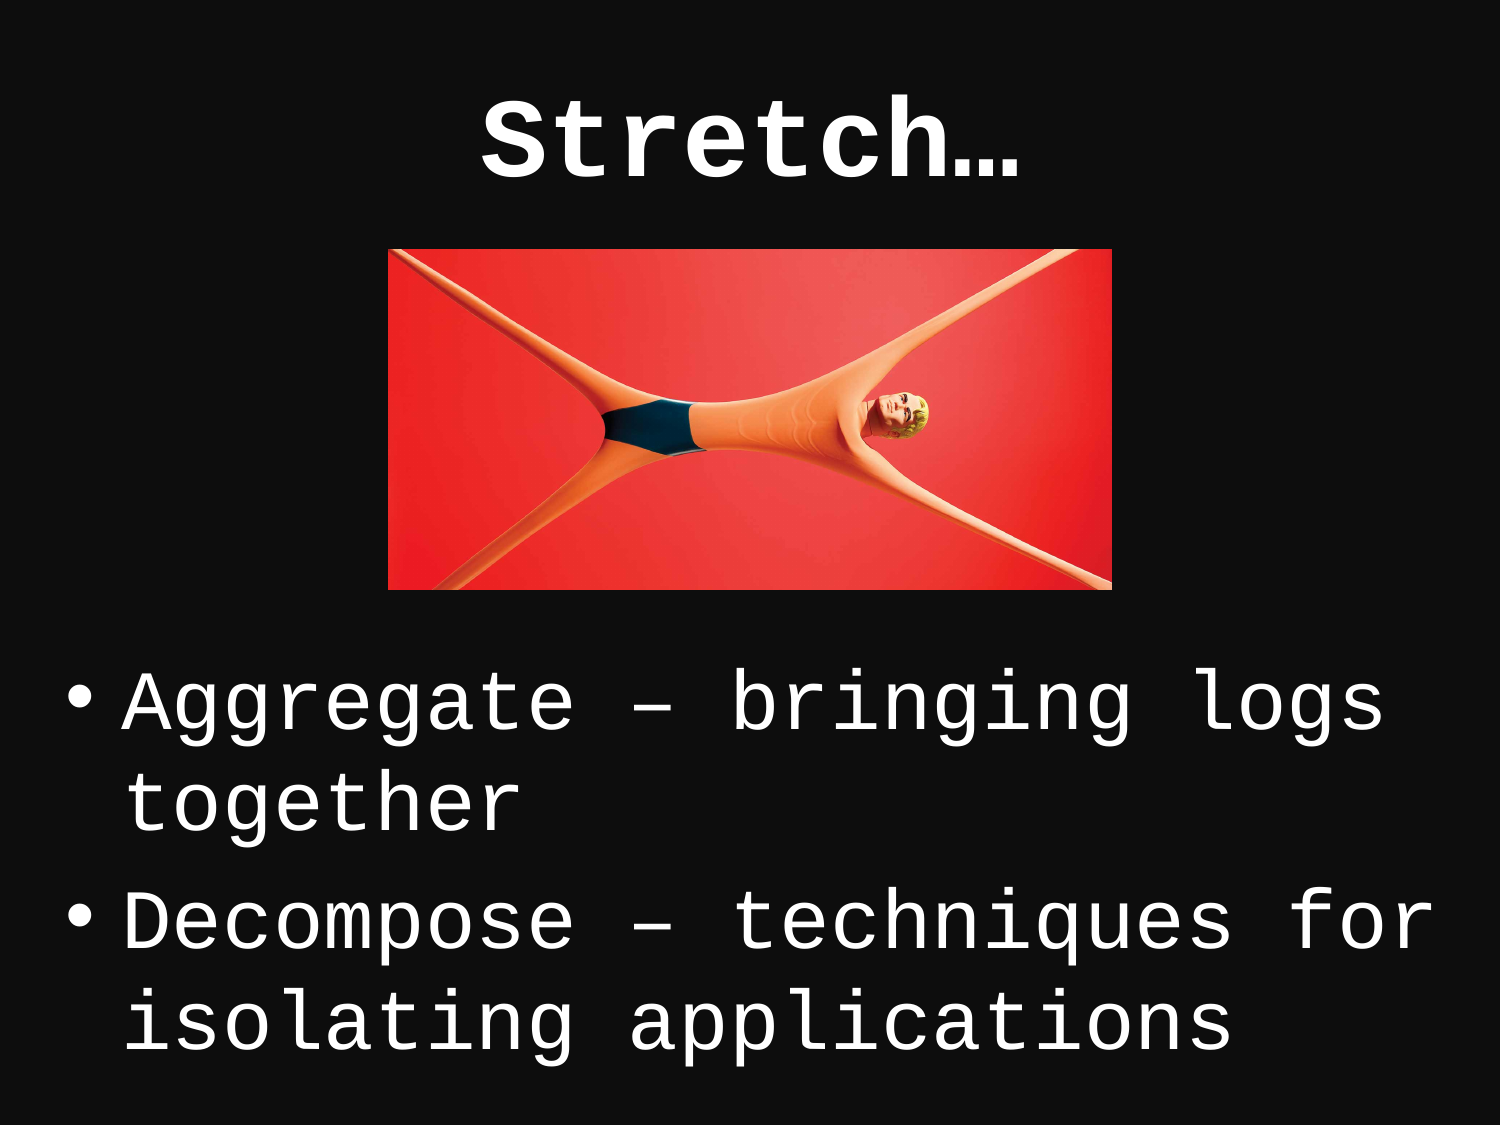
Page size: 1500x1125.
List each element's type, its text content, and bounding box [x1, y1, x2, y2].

list Aggregate – bringing logs together Decompose – techniques for isolating applications [50, 637, 1463, 1100]
title Stretch… [50, 37, 1450, 225]
picture [387, 249, 1112, 591]
